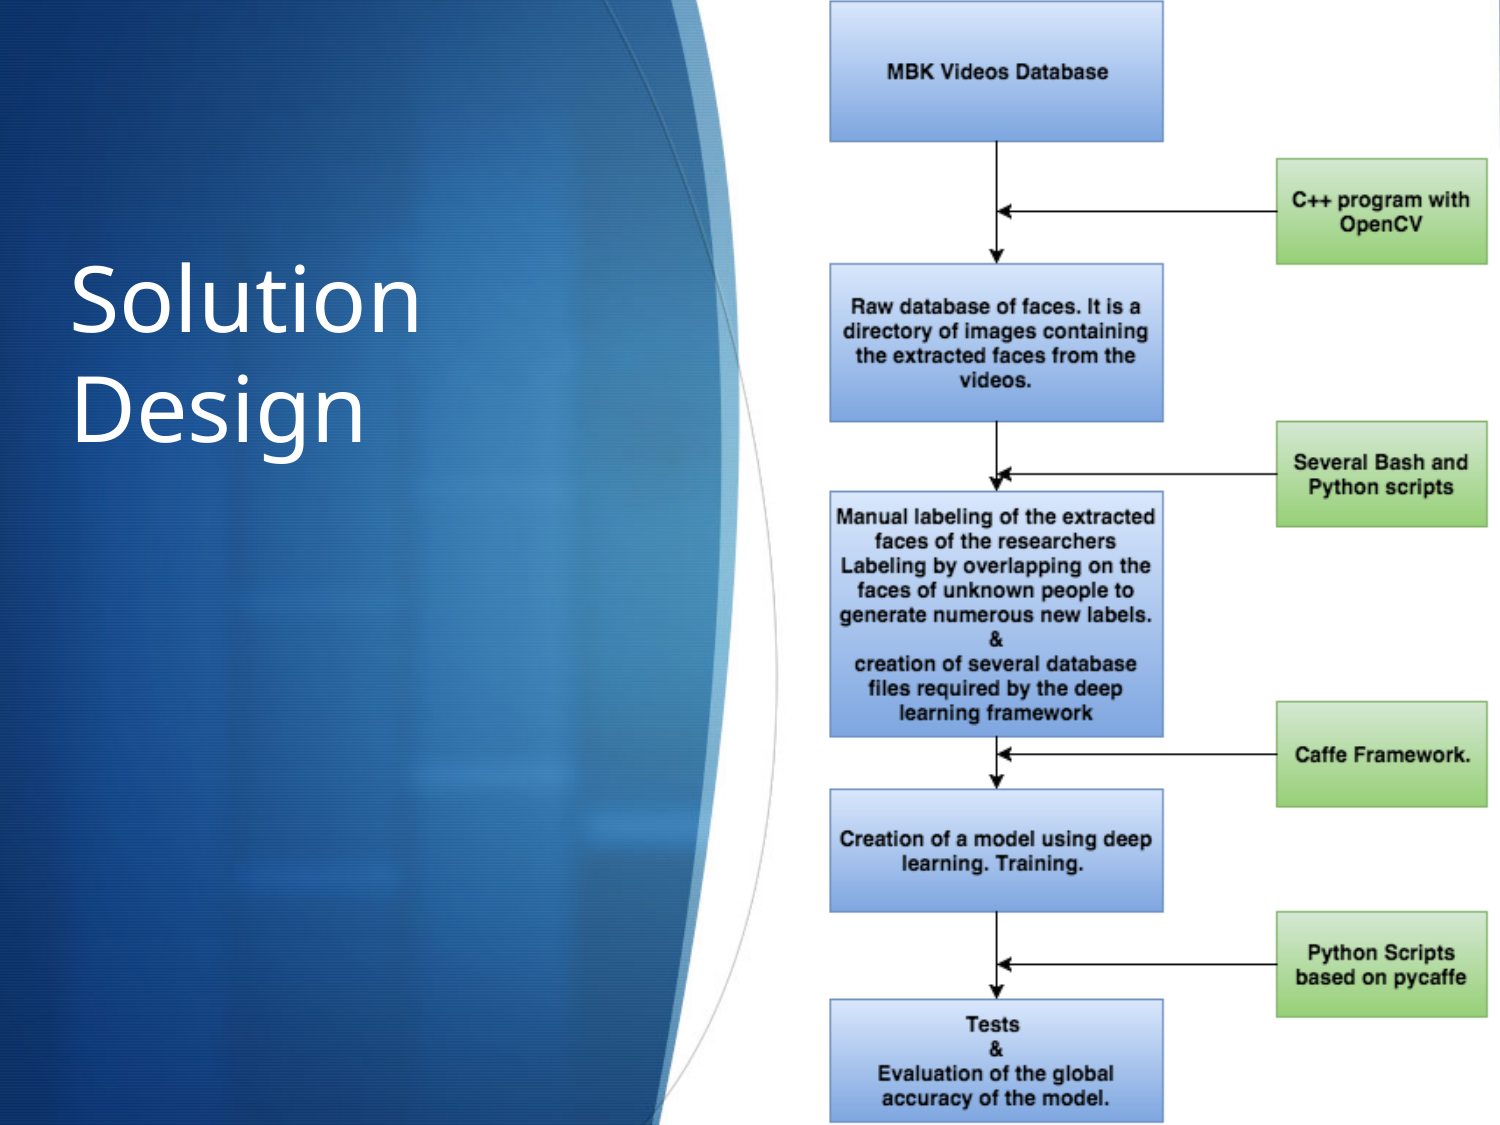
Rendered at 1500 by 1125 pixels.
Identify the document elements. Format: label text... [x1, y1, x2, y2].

picture [0, 0, 1500, 1125]
title Solution Design [54, 105, 651, 468]
